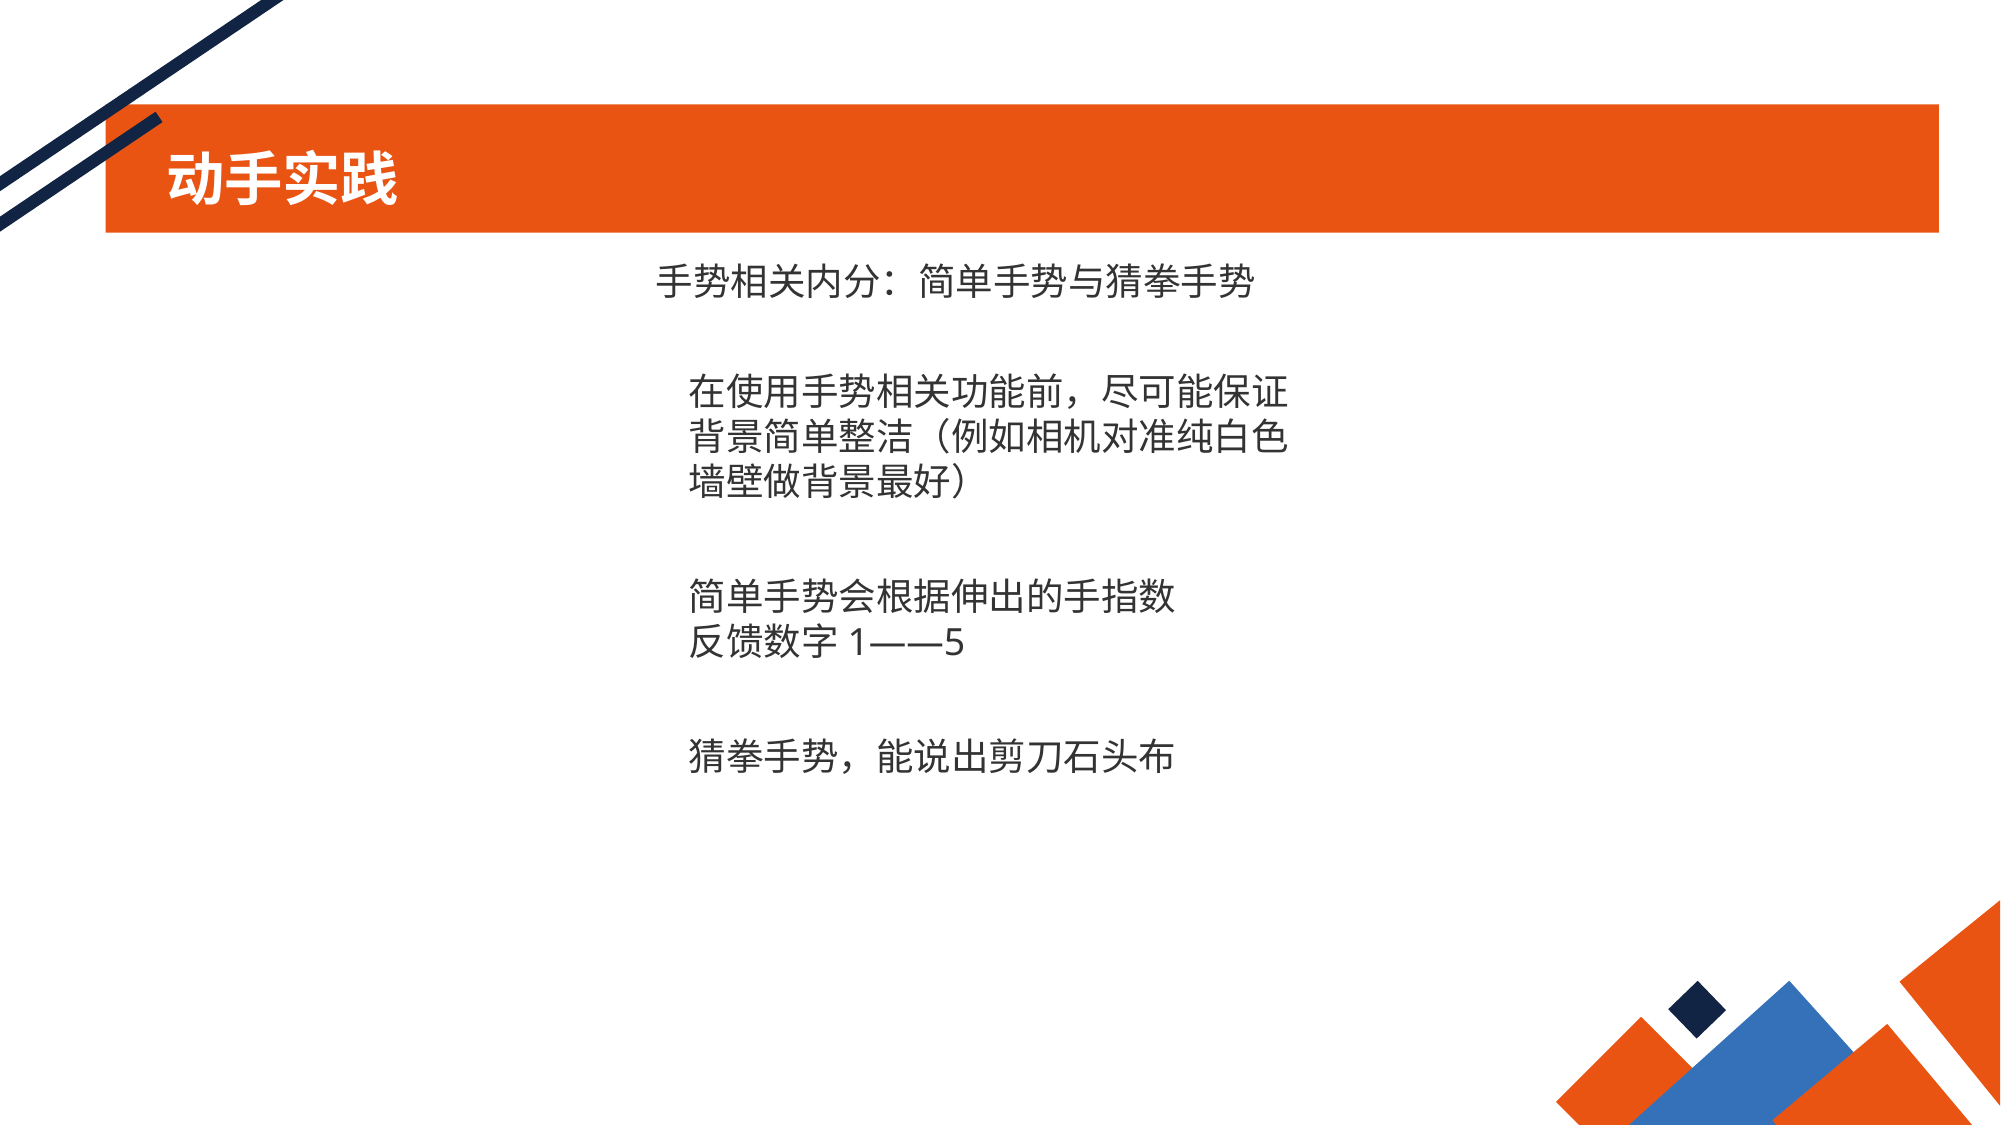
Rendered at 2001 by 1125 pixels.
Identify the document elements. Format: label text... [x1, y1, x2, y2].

text_box 简单手势会根据伸出的手指数 反馈数字1——5 [673, 565, 1327, 671]
text_box 手势相关内分：简单手势与猜拳手势 [640, 250, 1294, 311]
title 动手实践 [151, 130, 1877, 232]
text_box 猜拳手势，能说出剪刀石头布 [673, 725, 1327, 786]
text_box 在使用手势相关功能前，尽可能保证背景简单整洁（例如相机对准纯白色墙壁做背景最好） [673, 360, 1327, 511]
